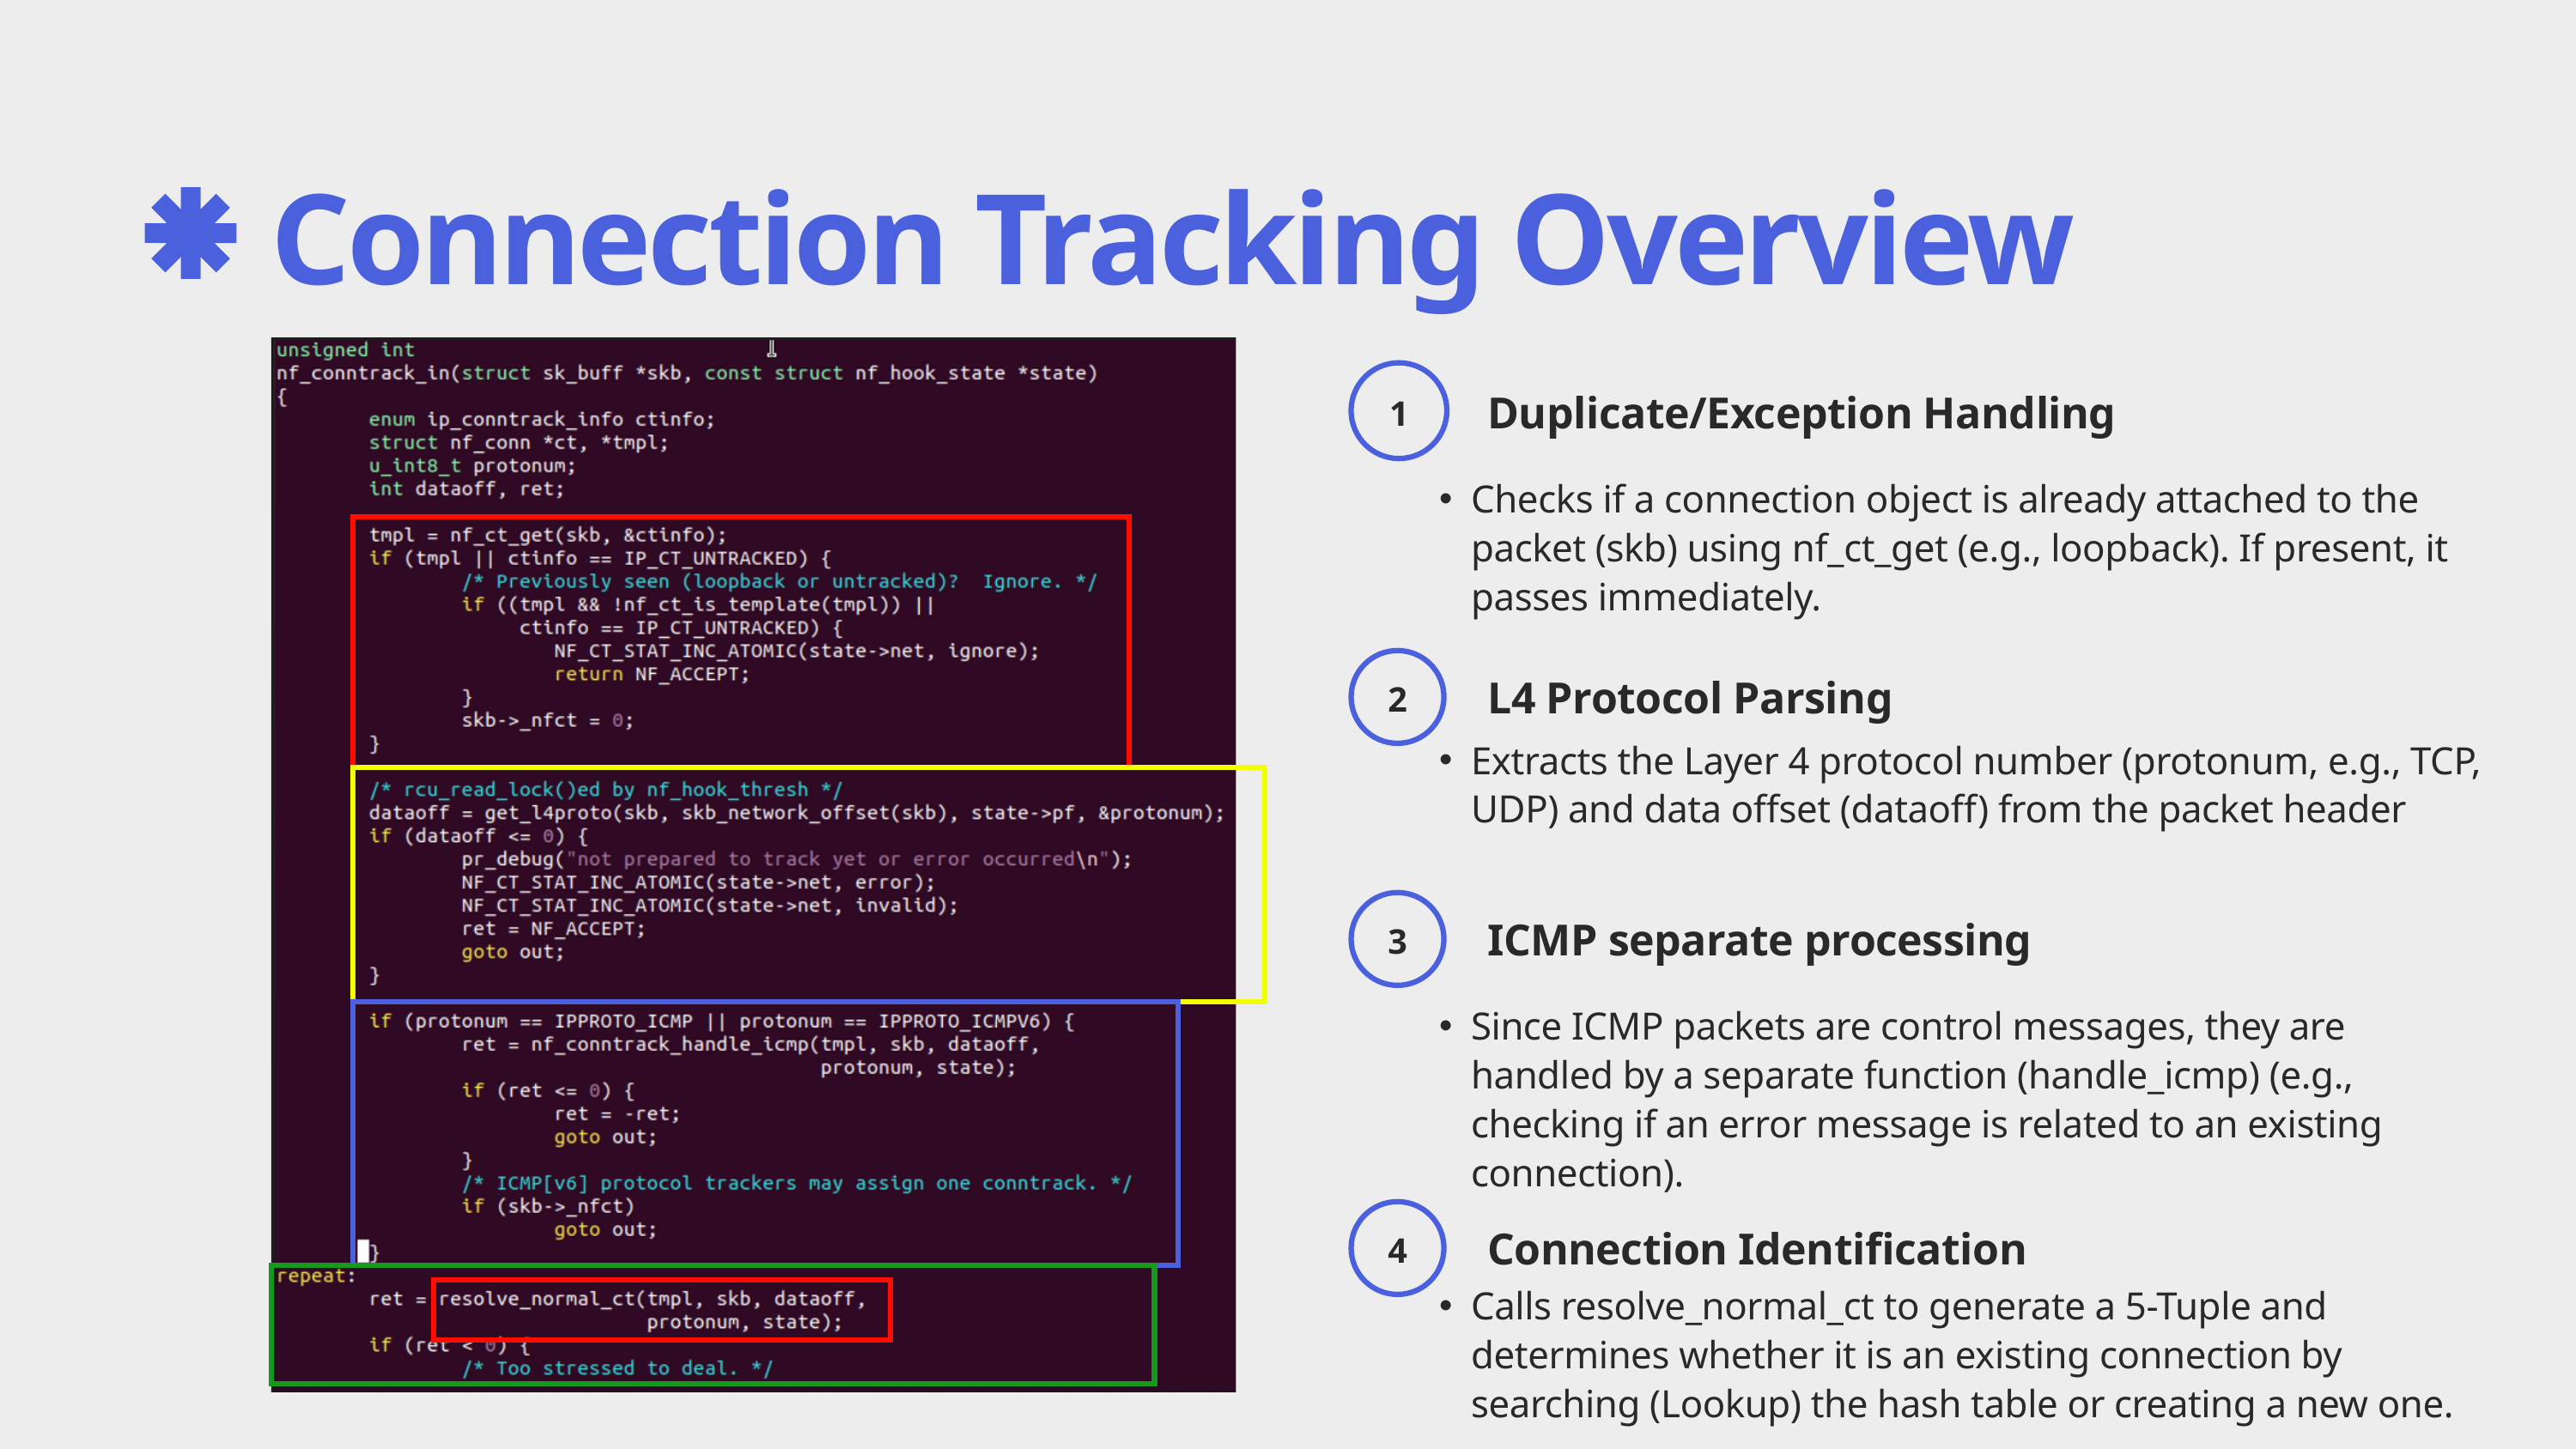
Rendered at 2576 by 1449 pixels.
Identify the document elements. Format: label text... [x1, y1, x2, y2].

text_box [433, 1279, 891, 1341]
text_box Duplicate/Exception Handling [1487, 377, 2237, 438]
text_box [1351, 892, 1444, 986]
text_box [1351, 650, 1444, 744]
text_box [1351, 1201, 1444, 1295]
text_box [270, 1009, 1236, 1392]
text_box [1351, 362, 1448, 459]
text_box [352, 767, 1266, 1003]
text_box Connection Identification [1487, 1213, 2237, 1274]
text_box Calls resolve_normal_ct to generate a 5-Tuple and determines whether it is an existing connection by searching (Lookup) the hash table or creating a new one. [1406, 1278, 2494, 1426]
text_box Since ICMP packets are control messages, they are handled by a separate function (handle_icmp) (e.g., checking if an error message is related to an existing connection). [1406, 998, 2494, 1194]
text_box ICMP separate processing [1487, 904, 2237, 965]
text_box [144, 186, 237, 280]
text_box L4 Protocol Parsing [1487, 662, 2237, 723]
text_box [352, 1001, 1178, 1266]
text_box Checks if a connection object is already attached to the packet (skb) using nf_ct_get (e.g., loopback). If present, it passes immediately. [1406, 471, 2494, 619]
text_box Connection Tracking Overview [270, 151, 2432, 310]
text_box [270, 337, 1236, 1263]
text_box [270, 1264, 1155, 1384]
text_box Extracts the Layer 4 protocol number (protonum, e.g., TCP, UDP) and data offset (dataoff) from the packet header [1406, 733, 2494, 831]
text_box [352, 516, 1130, 767]
